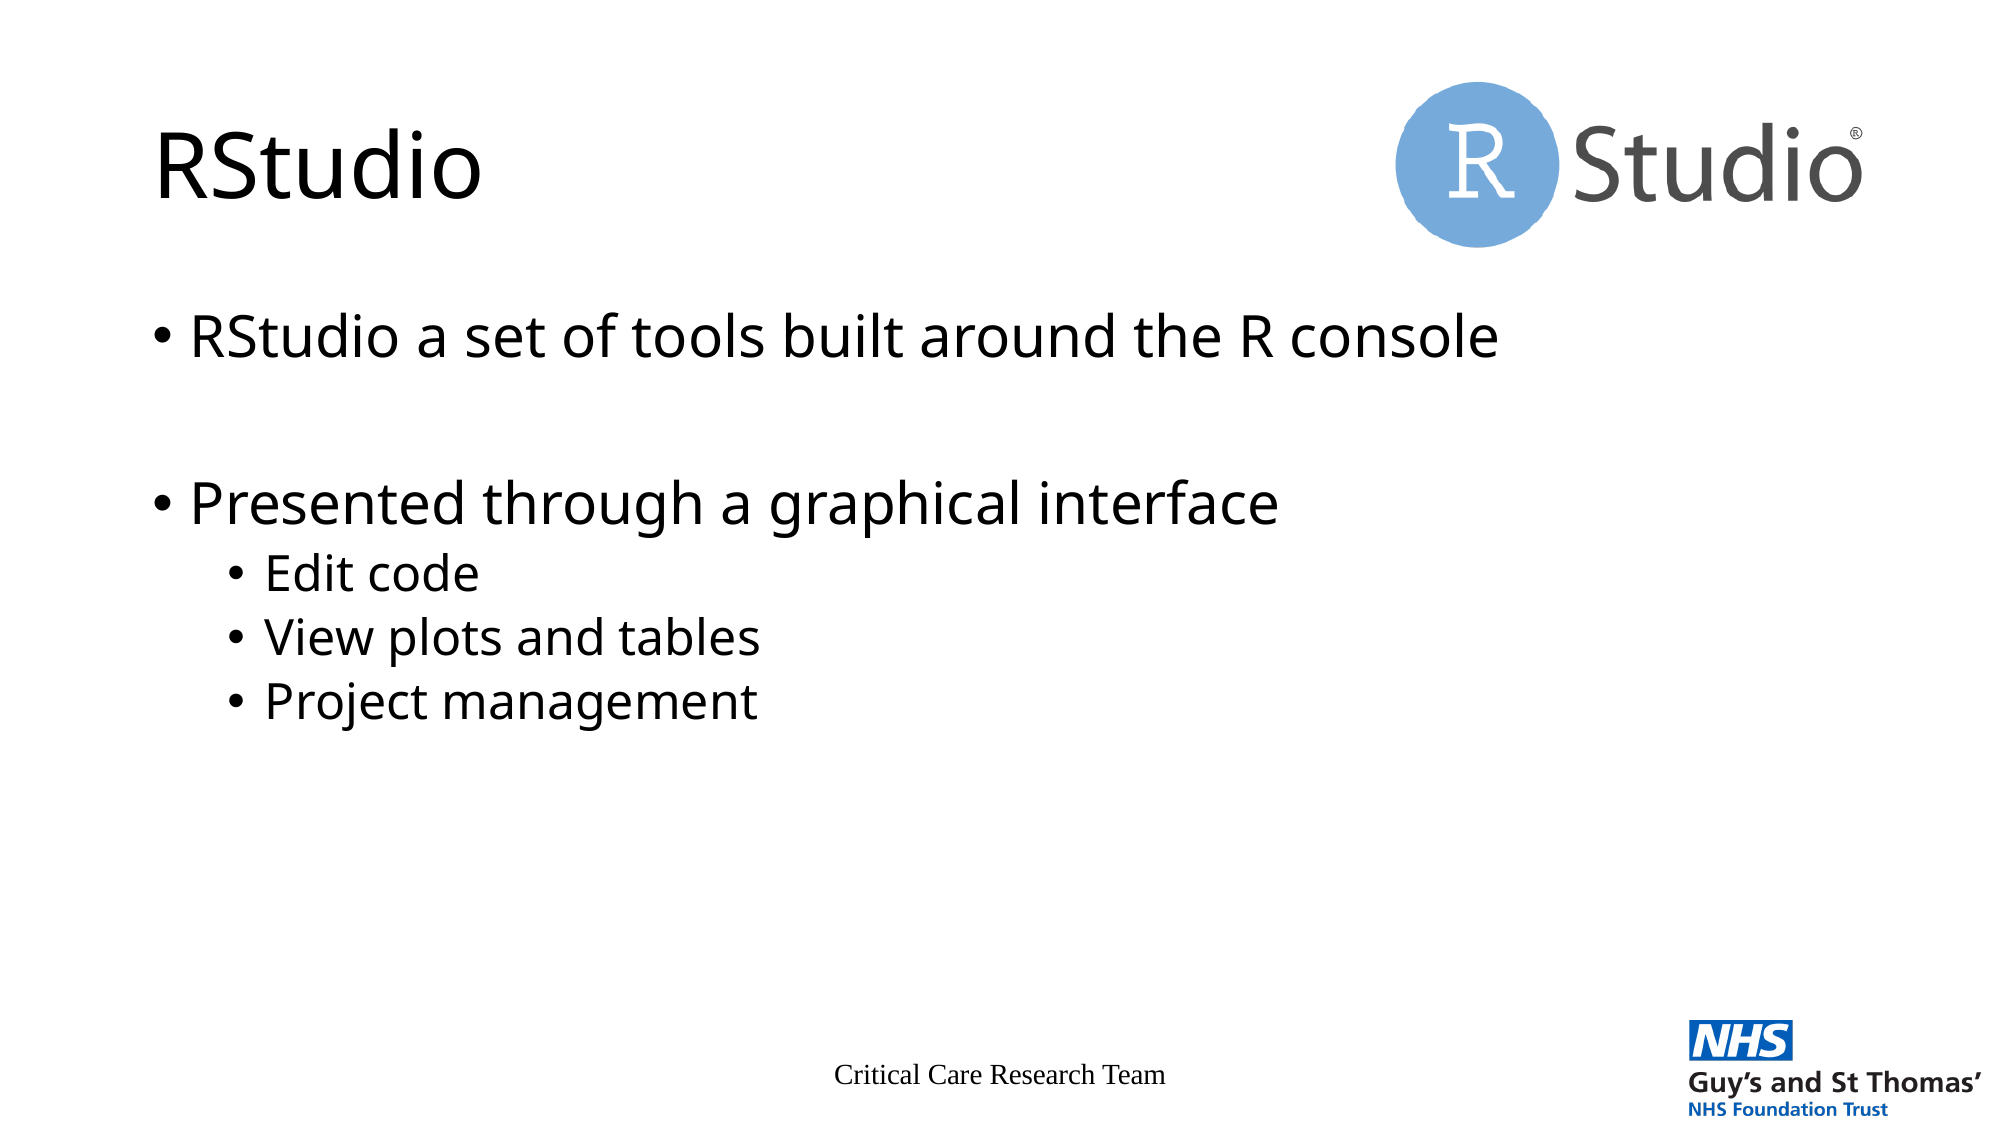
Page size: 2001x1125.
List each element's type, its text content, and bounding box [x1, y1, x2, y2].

list RStudio a set of tools built around the R console Presented through a graphical interface Edit code View plots and tables Project management [137, 299, 1863, 1014]
picture [1688, 1019, 1982, 1116]
title RStudio [137, 59, 1863, 278]
picture [1392, 81, 1865, 248]
footer Critical Care Research Team [662, 1042, 1338, 1103]
